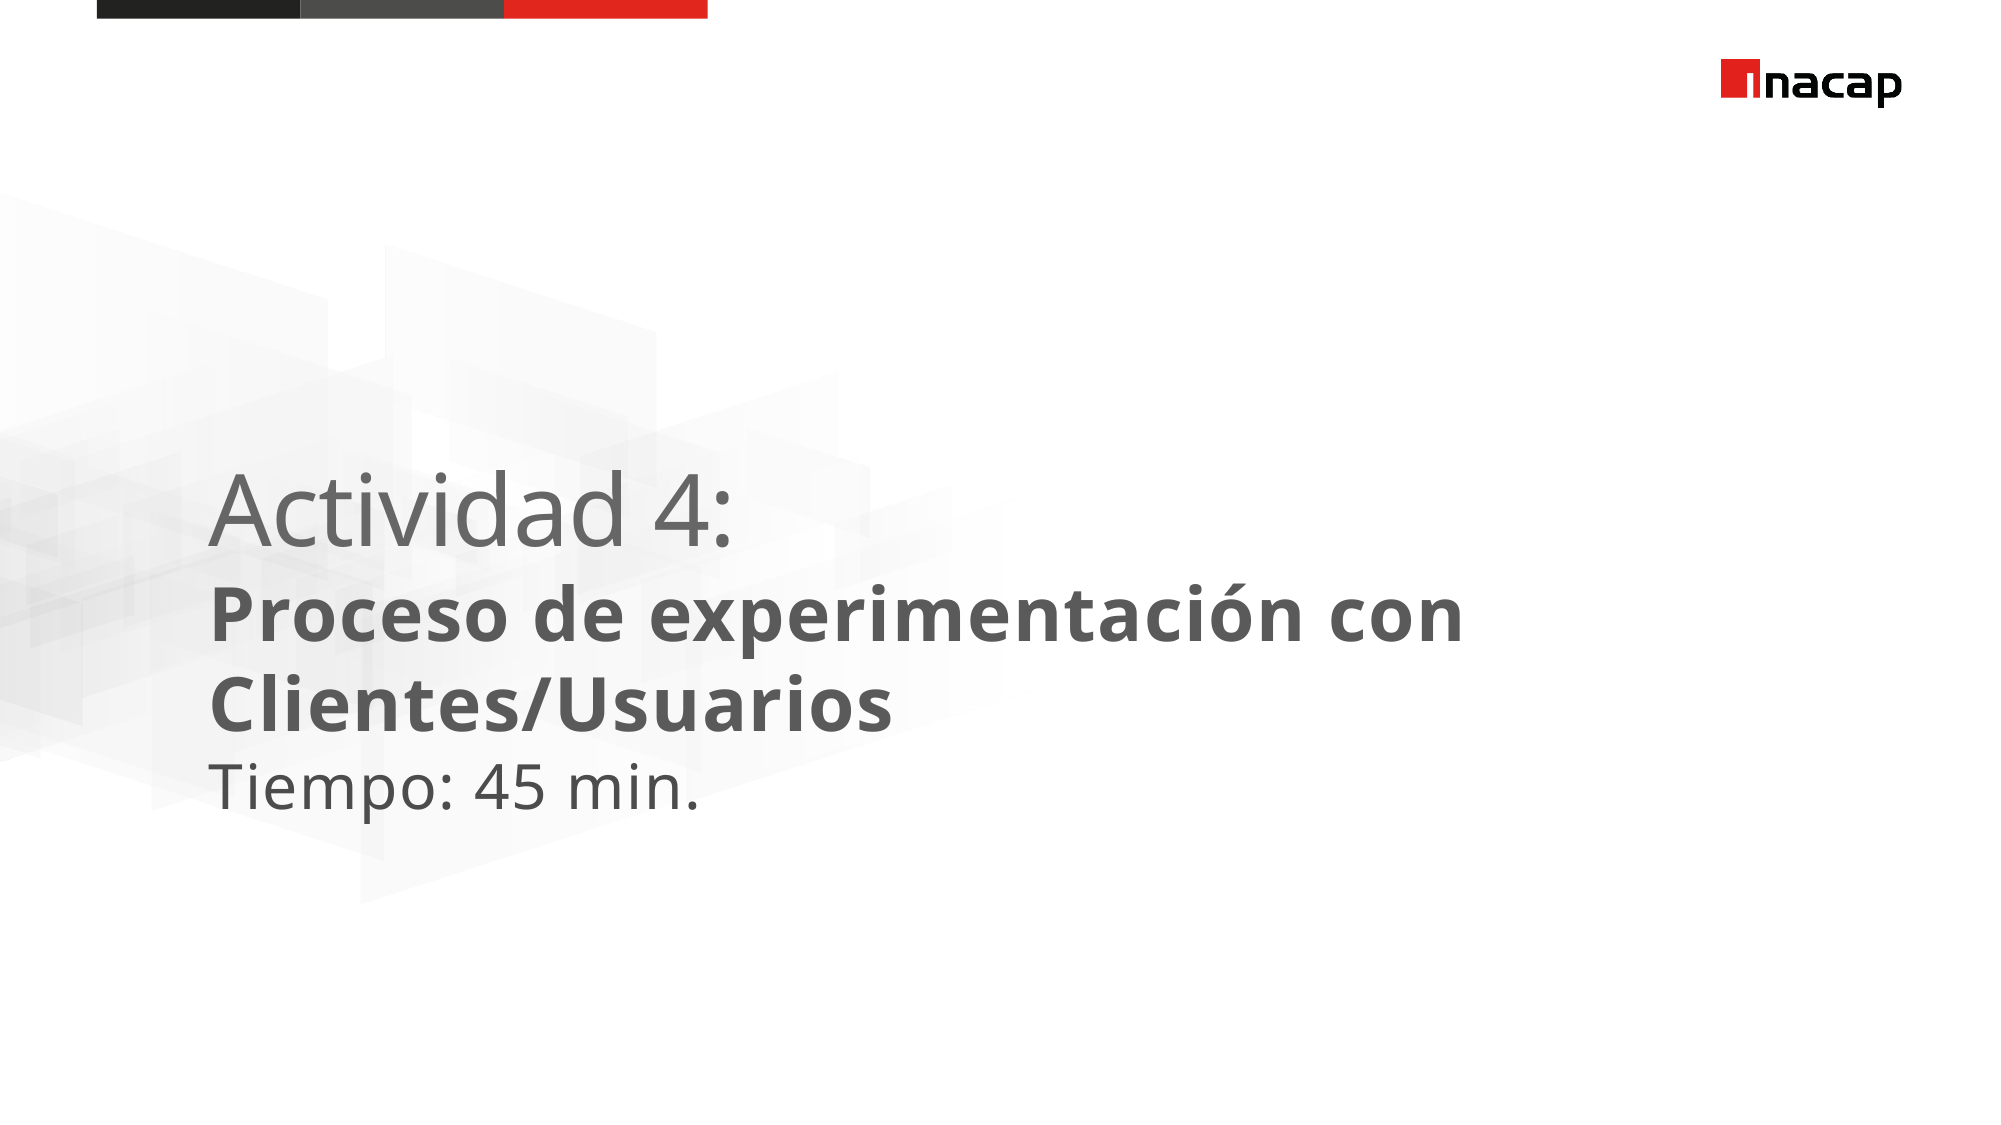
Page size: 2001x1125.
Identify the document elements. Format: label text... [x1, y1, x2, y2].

picture [1721, 59, 1902, 108]
text_box Actividad 4: Proceso de experimentación con Clientes/Usuarios Tiempo: 45 min. [1105, 439, 1677, 830]
picture [0, 150, 1105, 904]
